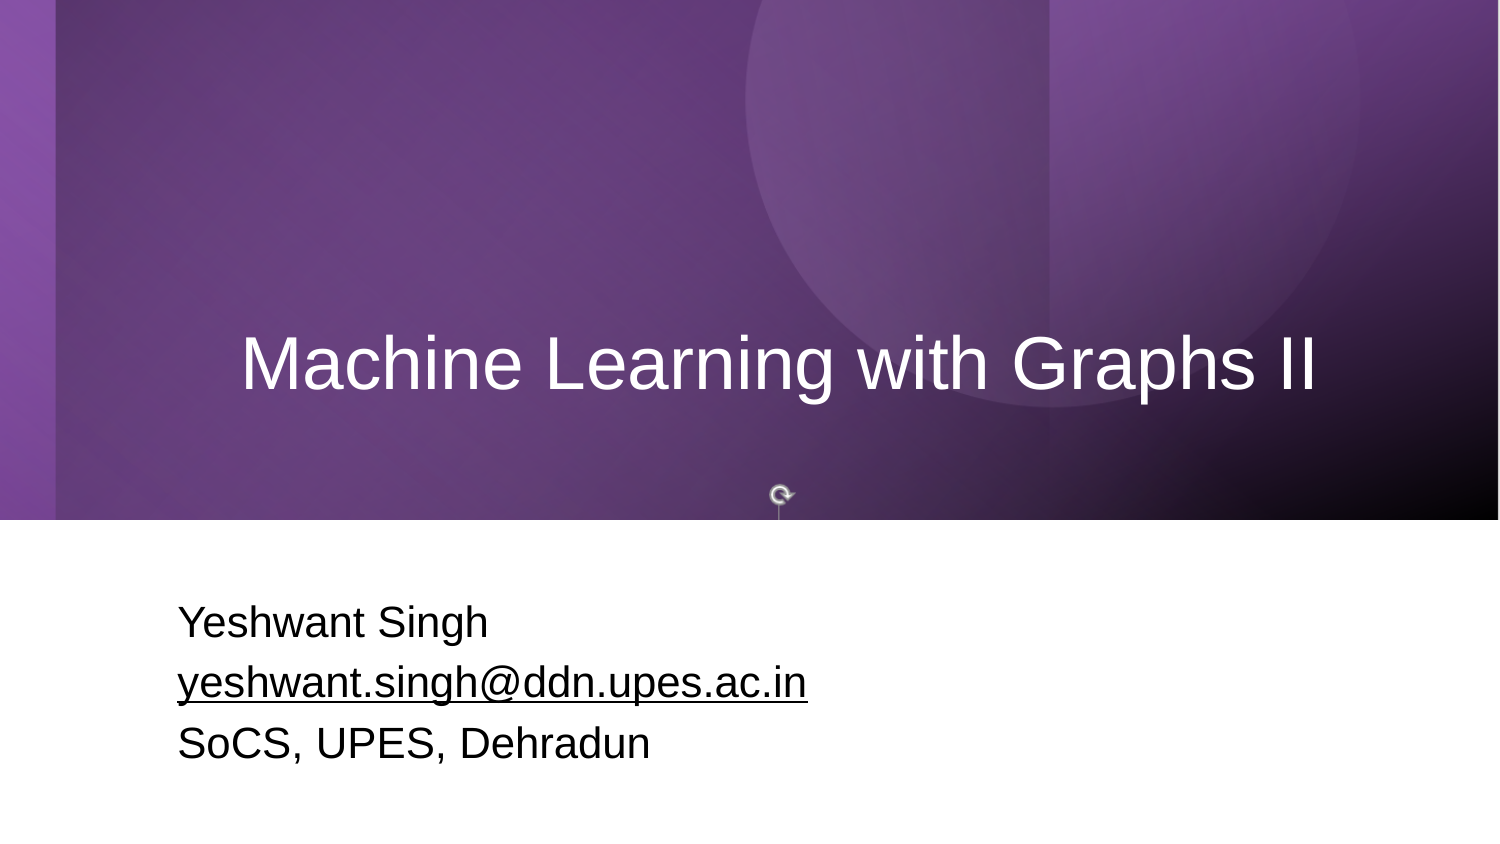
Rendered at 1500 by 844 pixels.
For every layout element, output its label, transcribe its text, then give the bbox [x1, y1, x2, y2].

picture [0, 0, 1500, 521]
text_box Yeshwant Singh yeshwant.singh@ddn.upes.ac.in SoCS, UPES, Dehradun [166, 562, 1398, 808]
